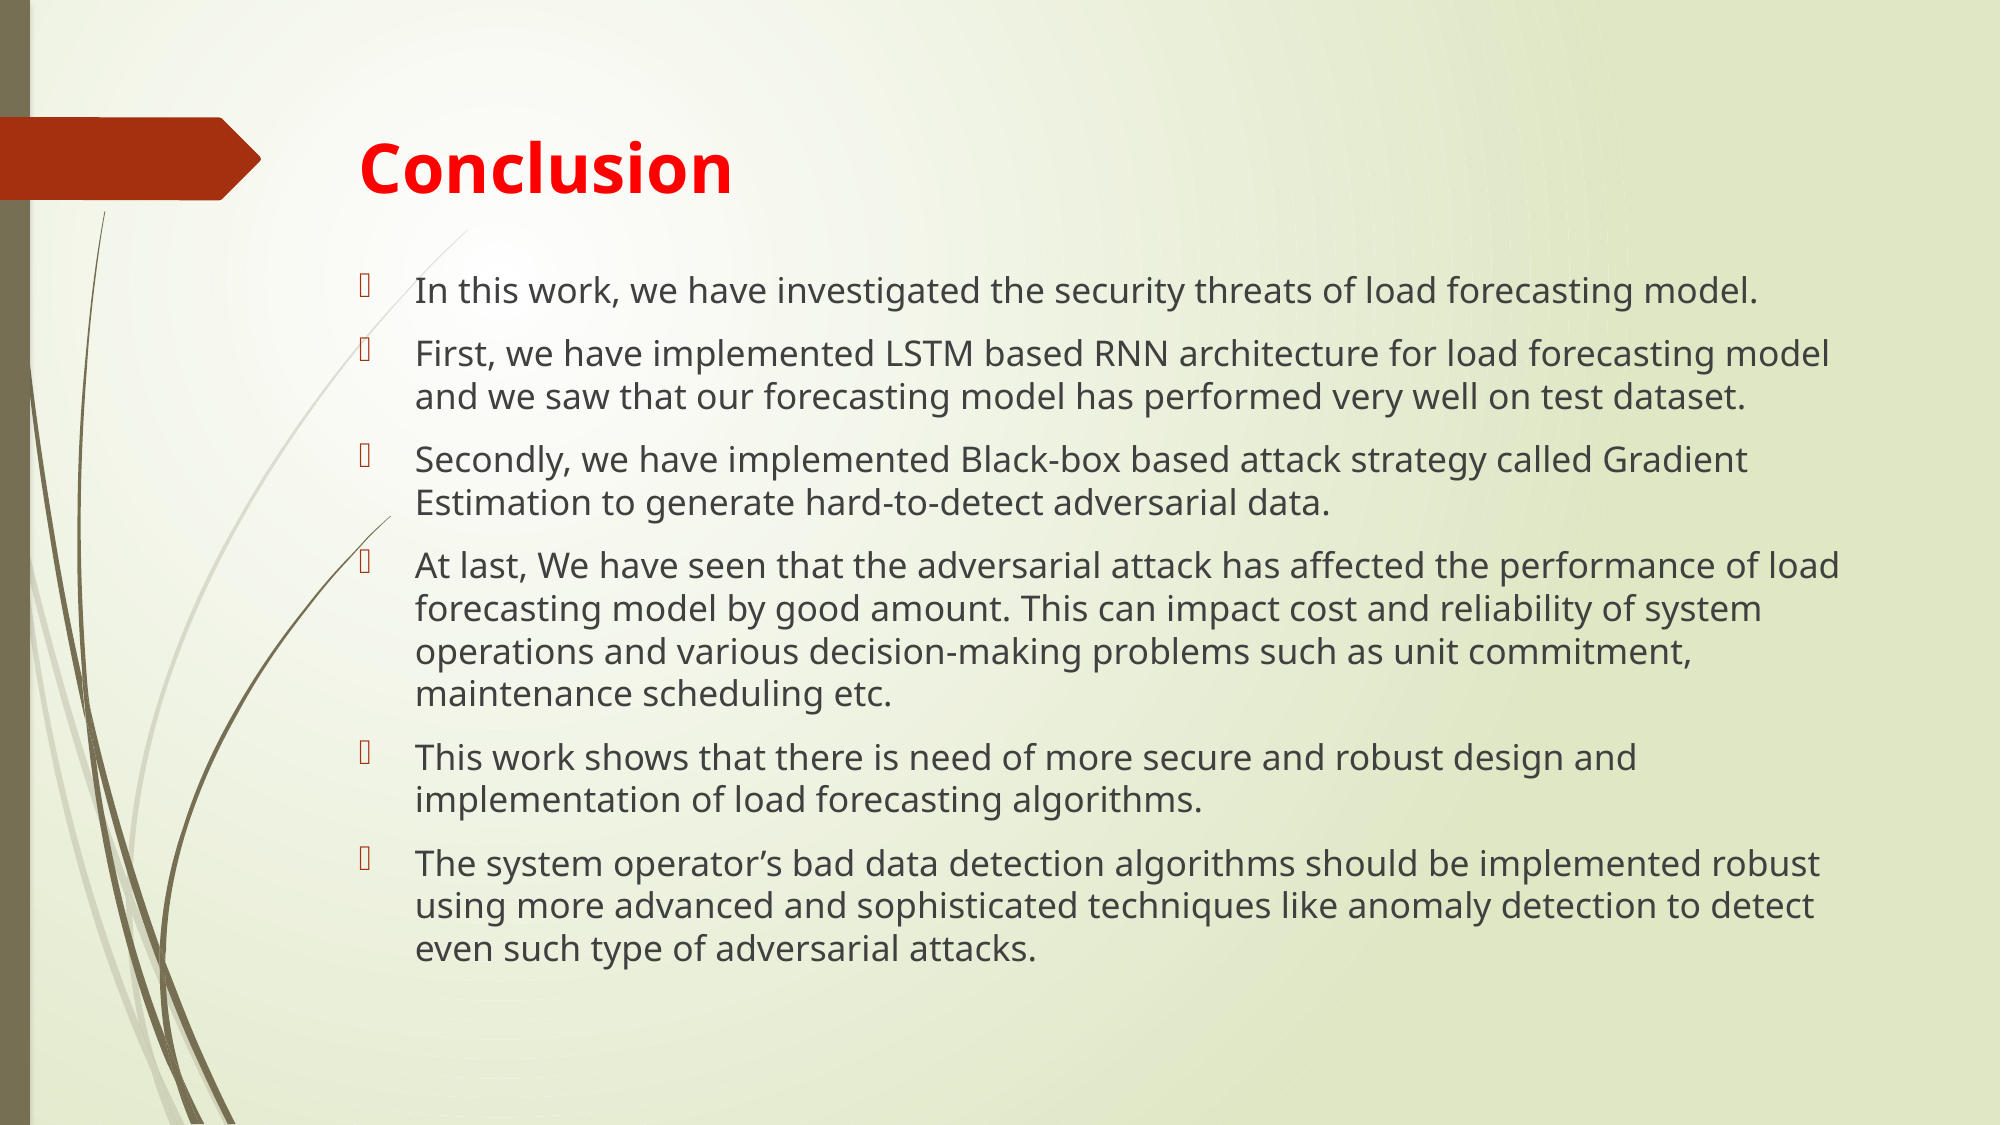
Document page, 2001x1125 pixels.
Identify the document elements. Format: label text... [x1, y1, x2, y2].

title Conclusion [343, 117, 1806, 217]
list In this work, we have investigated the security threats of load forecasting model. First, we have implemented LSTM based RNN architecture for load forecasting model and we saw that our forecasting model has performed very well on test dataset. Secondly, we have implemented Black-box based attack strategy called Gradient Estimation to generate hard-to-detect adversarial data. At last, We have seen that the adversarial attack has affected the performance of load forecasting model by good amount. This can impact cost and reliability of system operations and various decision-making problems such as unit commitment, maintenance scheduling etc. This work shows that there is need of more secure and robust design and implementation of load forecasting algorithms. The system operator’s bad data detection algorithms should be implemented robust using more advanced and sophisticated techniques like anomaly detection to detect even such type of adversarial attacks. [343, 260, 1888, 1023]
